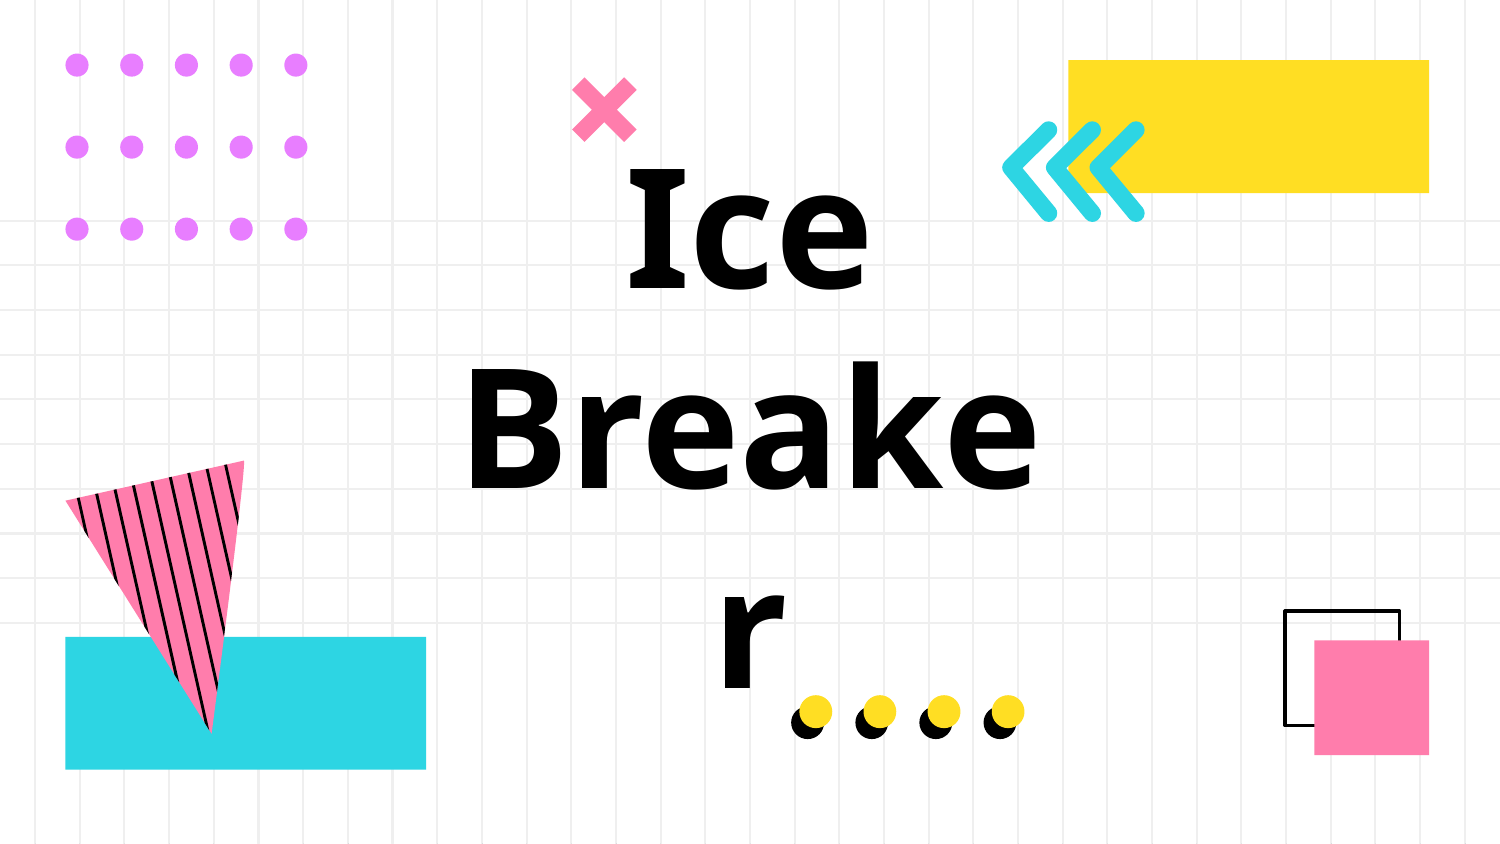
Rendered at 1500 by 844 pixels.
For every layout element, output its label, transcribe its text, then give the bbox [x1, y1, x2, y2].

title Ice Breaker [405, 269, 1095, 575]
